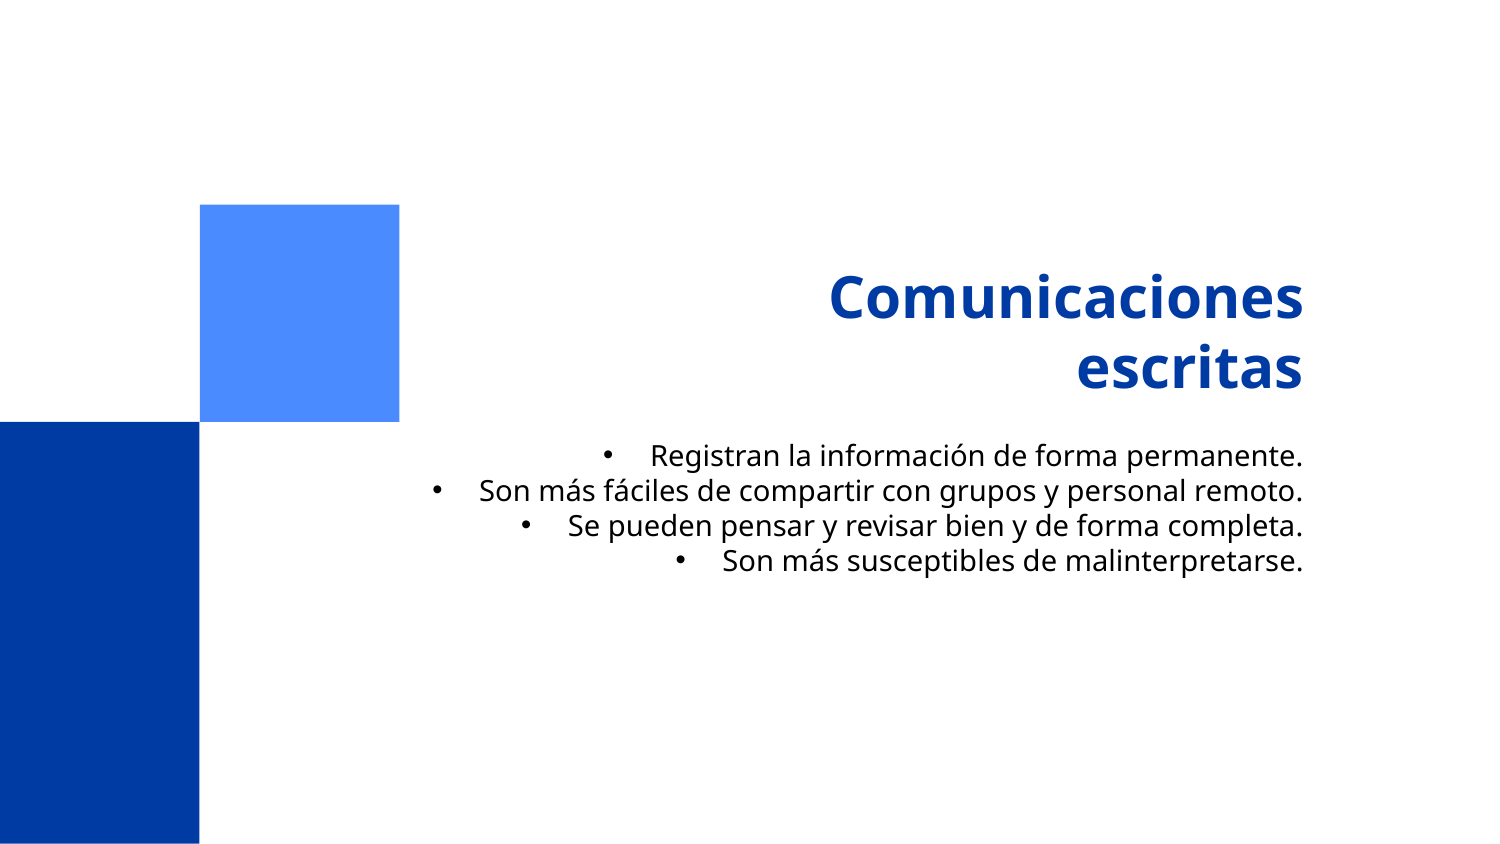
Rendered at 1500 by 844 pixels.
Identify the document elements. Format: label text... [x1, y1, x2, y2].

title Comunicaciones escritas [653, 245, 1319, 364]
subtitle Registran la información de forma permanente. Son más fáciles de compartir con grupos y personal remoto. Se pueden pensar y revisar bien y de forma completa. Son más susceptibles de malinterpretarse. [308, 421, 1319, 669]
